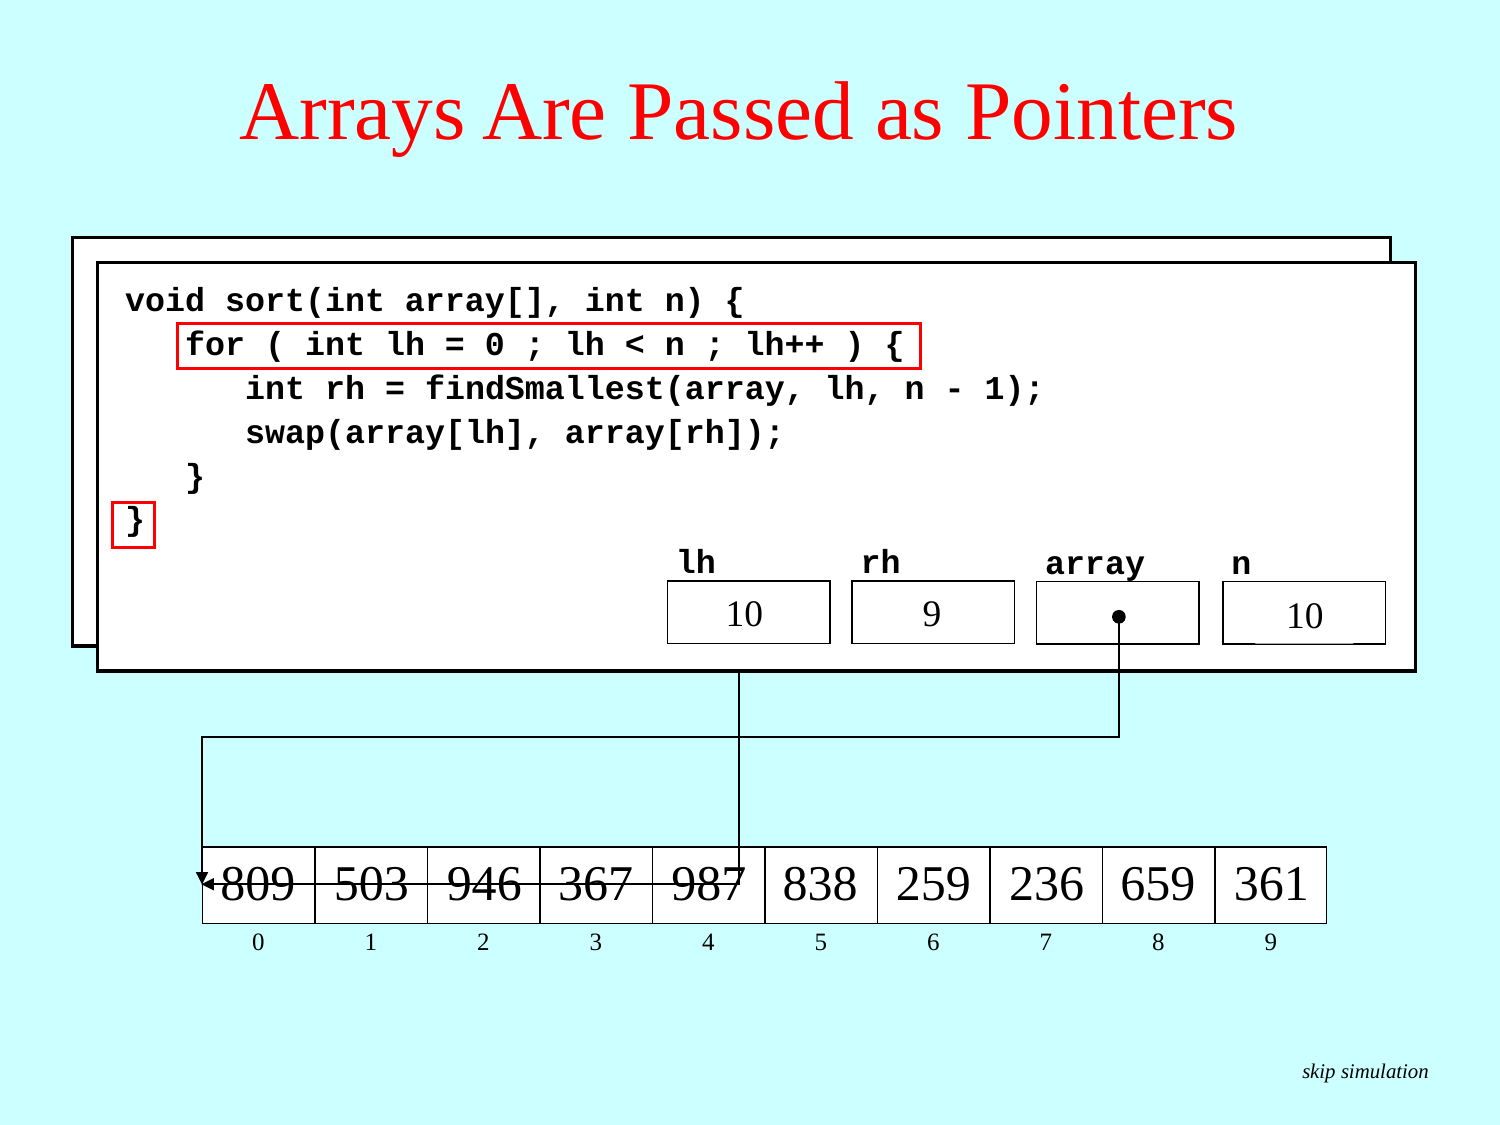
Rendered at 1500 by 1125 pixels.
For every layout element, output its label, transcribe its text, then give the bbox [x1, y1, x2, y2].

text_box const int N = 10; int main() { int array[N]; for ( int i = 0 ; i < N ; i++ ) { array[i] = randomInteger(100, 999); } sort(array, N); } [85, 241, 1392, 630]
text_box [201, 610, 1126, 885]
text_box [688, 581, 801, 643]
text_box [97, 262, 1417, 672]
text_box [876, 581, 988, 642]
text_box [1130, 680, 1284, 885]
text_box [214, 932, 1315, 963]
text_box [72, 237, 1391, 647]
title Arrays Are Passed as Pointers [0, 12, 1500, 201]
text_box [202, 846, 1327, 924]
text_box skip simulation [1287, 1050, 1475, 1090]
